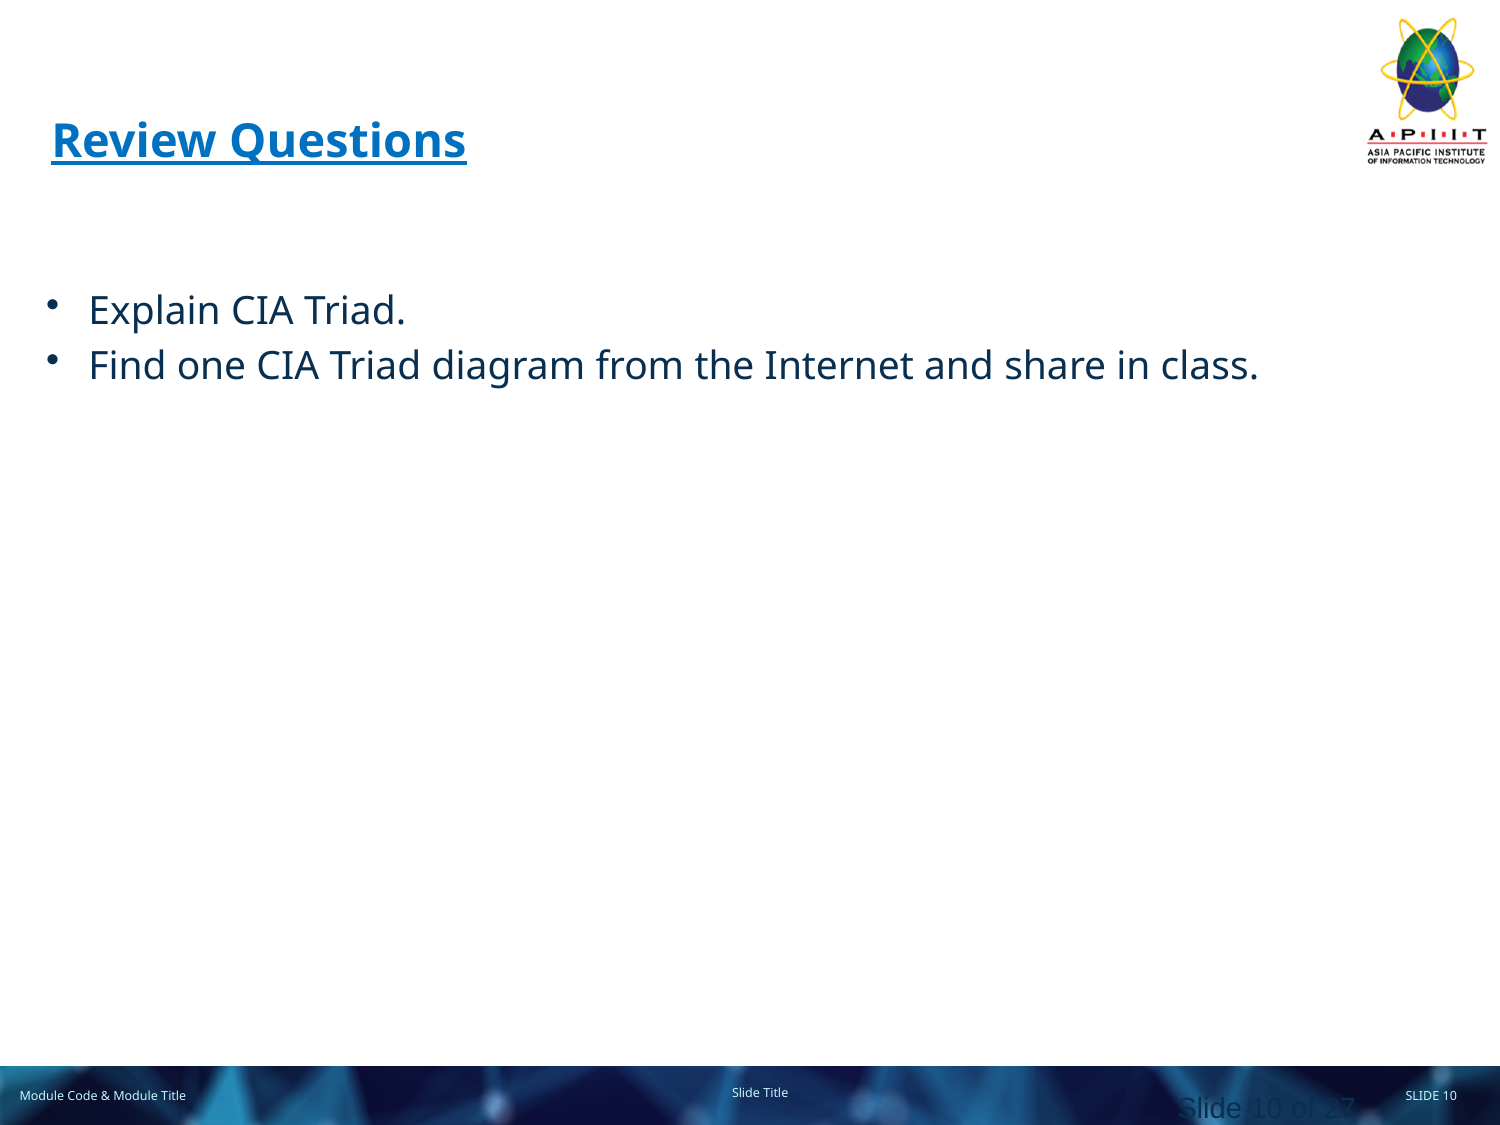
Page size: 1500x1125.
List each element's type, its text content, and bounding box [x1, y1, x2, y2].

picture [0, 1066, 1500, 1125]
picture [1353, 0, 1500, 182]
list Explain CIA Triad. Find one CIA Triad diagram from the Internet and share in class. [31, 278, 1477, 1021]
slide_number Slide 10 of 27 [1162, 1082, 1500, 1125]
title Review Questions [36, 45, 1323, 233]
